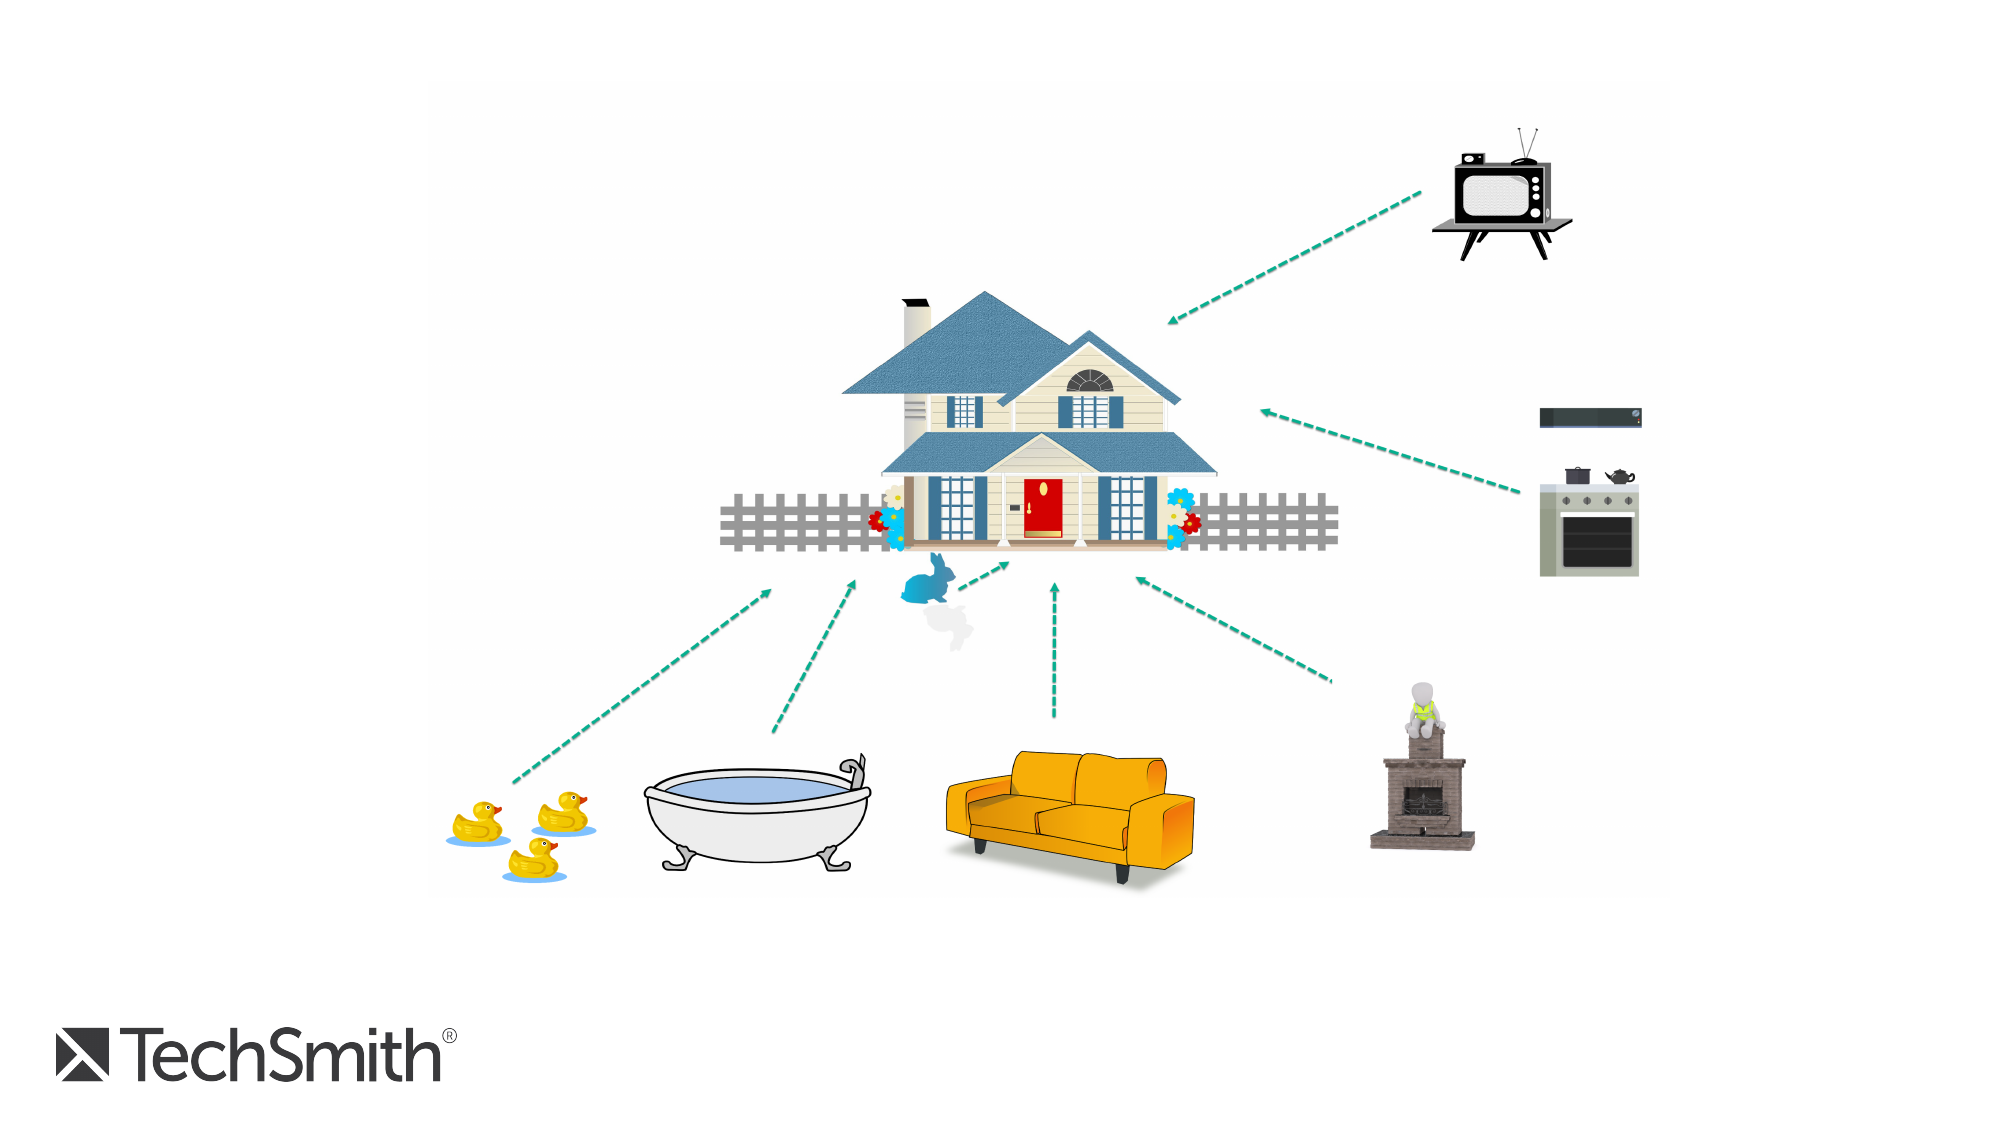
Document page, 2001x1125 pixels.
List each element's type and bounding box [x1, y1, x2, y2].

picture [56, 1027, 457, 1082]
list [428, 81, 1670, 898]
